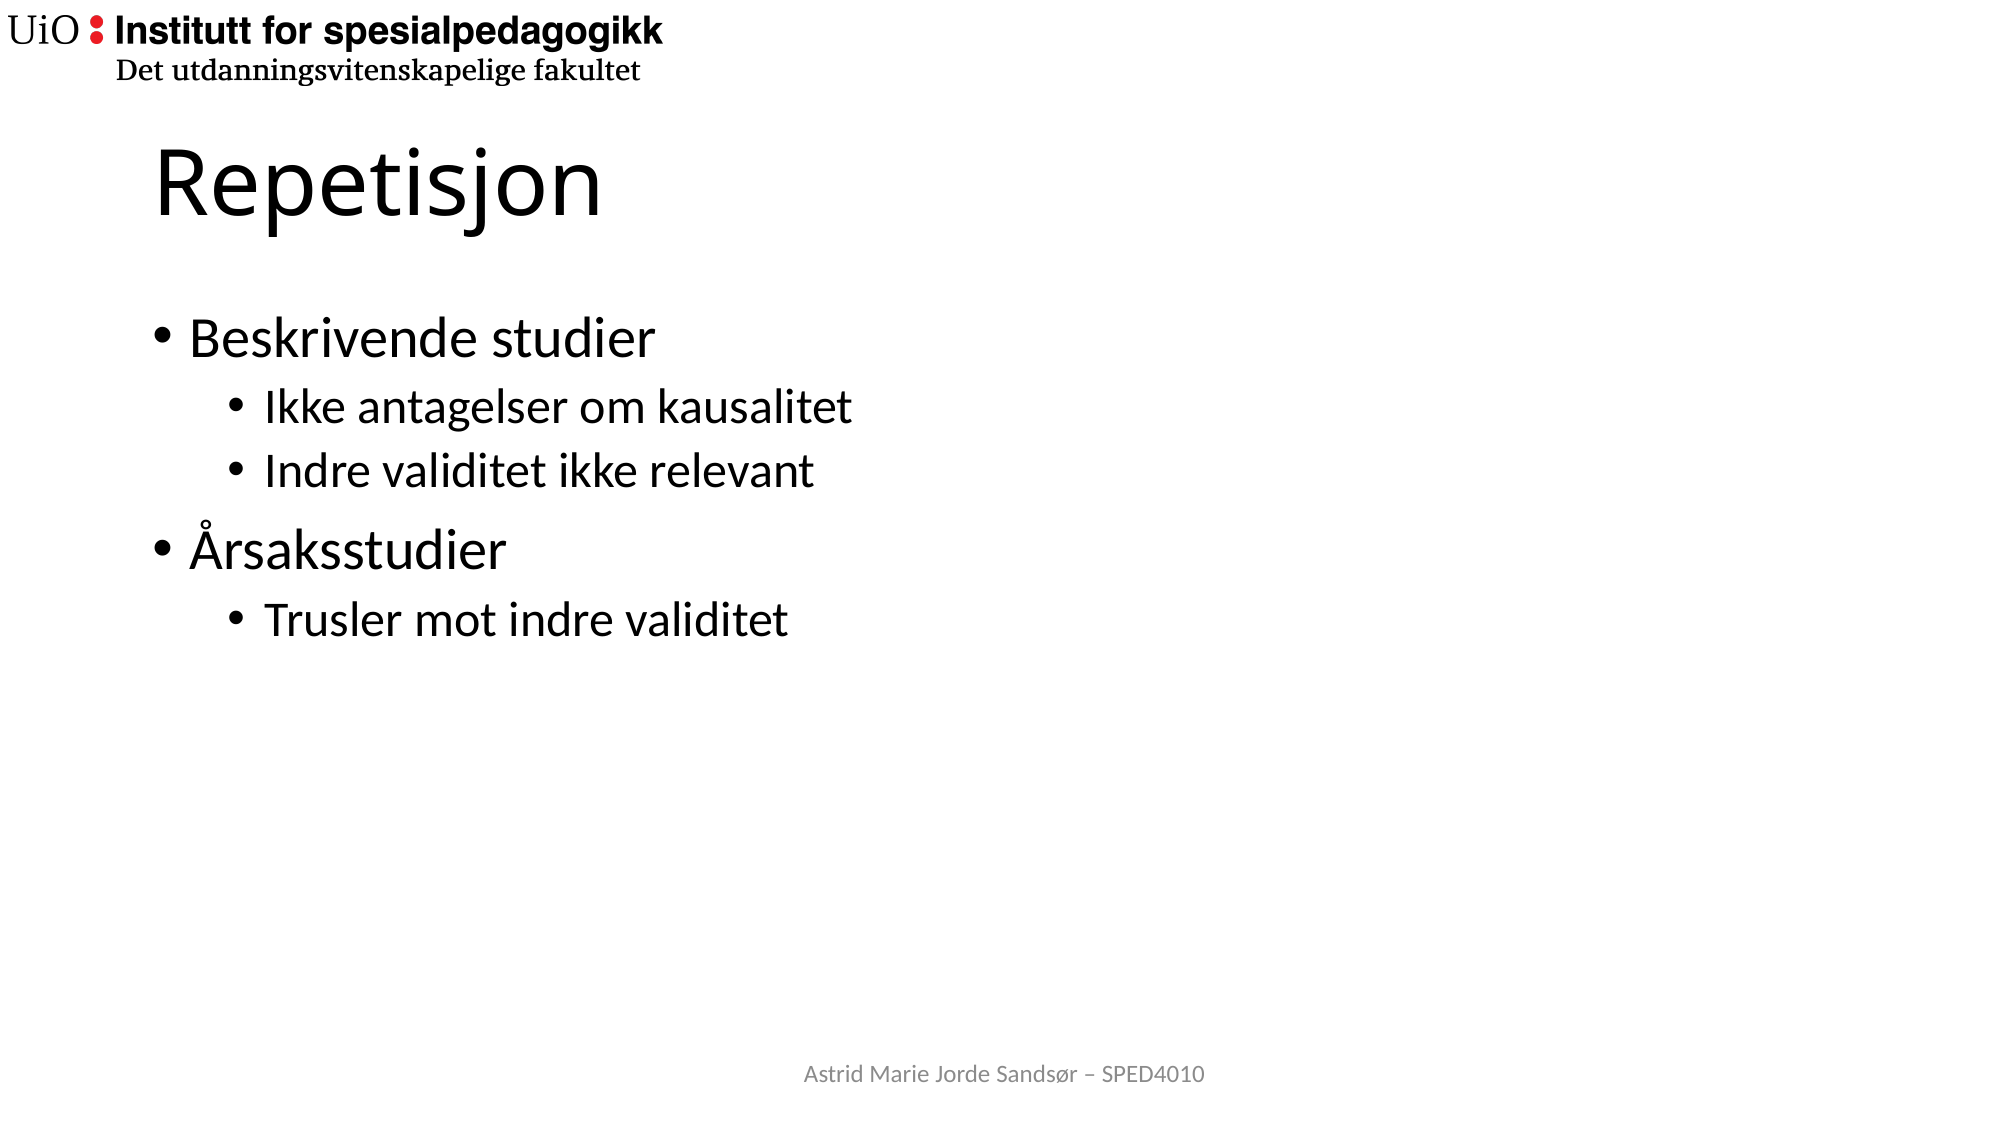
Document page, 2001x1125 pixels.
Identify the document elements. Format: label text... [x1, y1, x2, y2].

title Repetisjon [137, 94, 1863, 278]
list Beskrivende studier Ikke antagelser om kausalitet Indre validitet ikke relevant Årsaksstudier Trusler mot indre validitet [137, 299, 1863, 1014]
picture [8, 15, 663, 86]
footer Astrid Marie Jorde Sandsør – SPED4010 [369, 1042, 1646, 1103]
